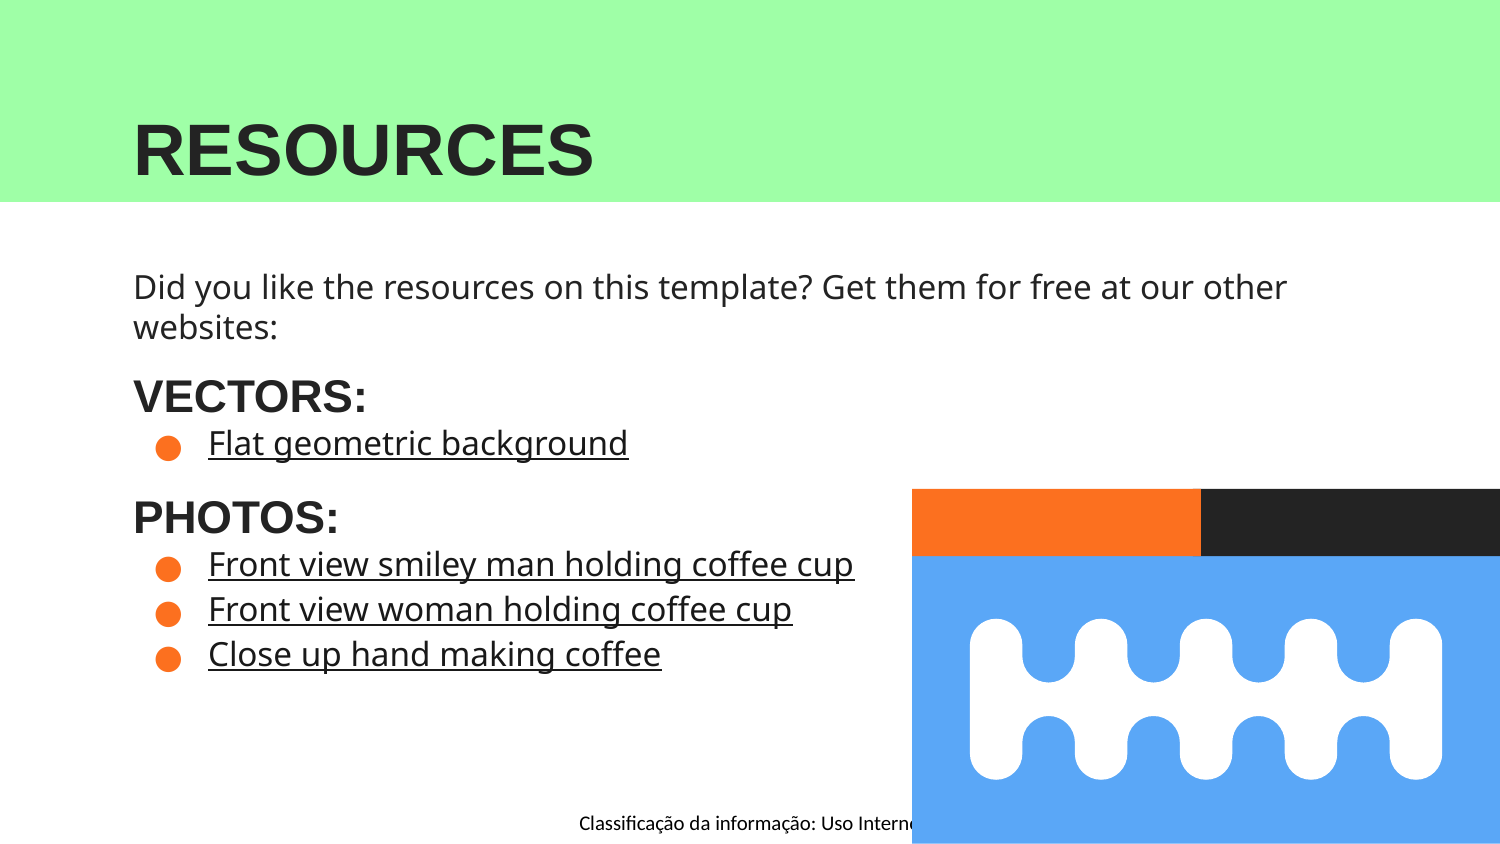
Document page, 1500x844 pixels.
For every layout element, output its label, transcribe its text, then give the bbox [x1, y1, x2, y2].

list Did you like the resources on this template? Get them for free at our other websites: VECTORS: Flat geometric background PHOTOS: Front view smiley man holding coffee cup Front view woman holding coffee cup Close up hand making coffee [118, 250, 1382, 756]
text_box [1201, 488, 1500, 553]
text_box [912, 488, 1201, 552]
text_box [911, 554, 1500, 844]
title RESOURCES [118, 87, 1382, 198]
